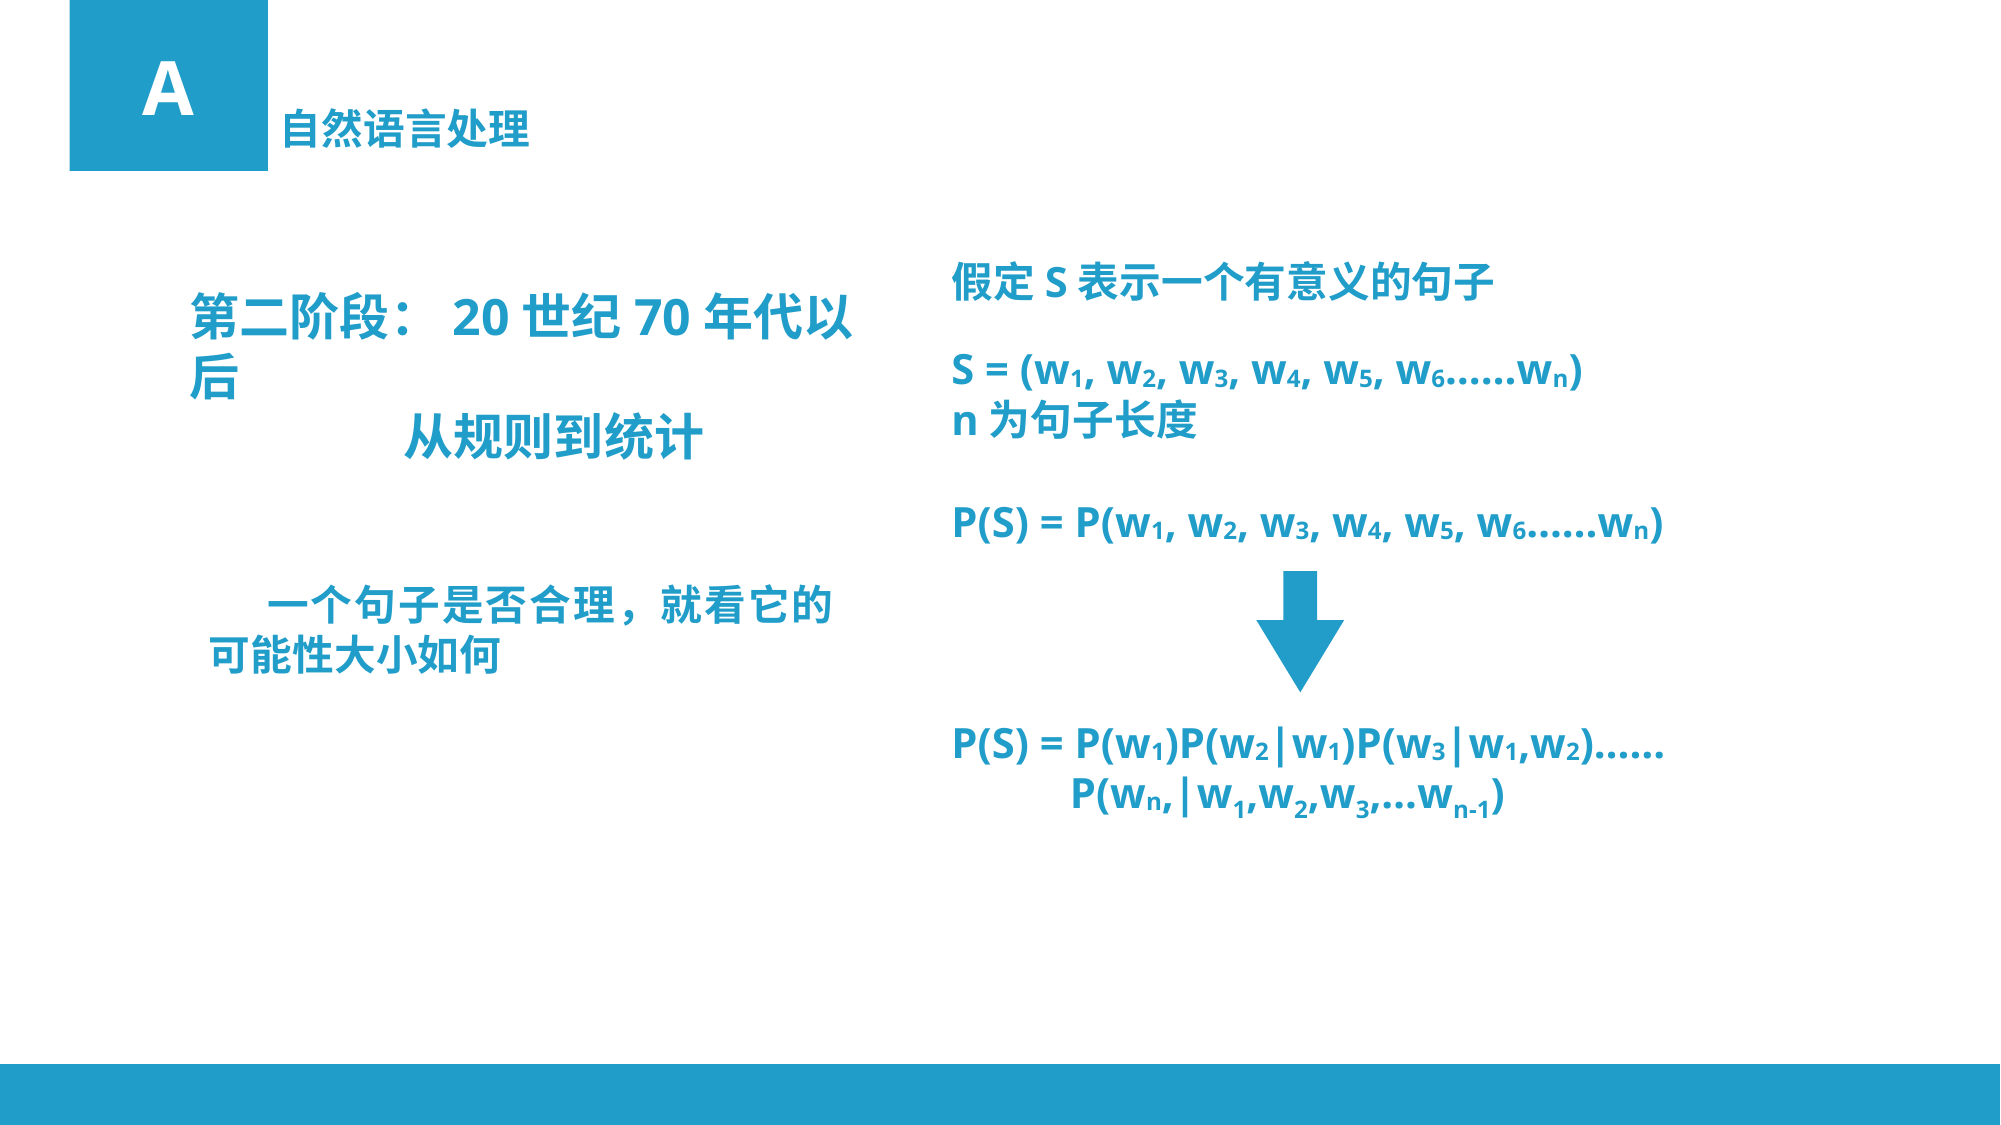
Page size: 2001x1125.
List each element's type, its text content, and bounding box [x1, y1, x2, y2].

text_box [69, 0, 268, 171]
text_box 假定S表示一个有意义的句子 [943, 248, 1831, 313]
text_box P(S) = P(w1)P(w2|w1)P(w3|w1,w2)…… P(wn,|w1,w2,w3,…wn-1) [943, 709, 1831, 832]
text_box A [135, 33, 203, 138]
text_box P(S) = P(w1, w2, w3, w4, w5, w6……wn) [943, 488, 1831, 554]
text_box 自然语言处理 [272, 95, 539, 161]
text_box [1258, 572, 1343, 691]
text_box 一个句子是否合理，就看它的可能性大小如何 [201, 571, 842, 687]
text_box S = (w1, w2, w3, w4, w5, w6……wn) n为句子长度 [943, 335, 1831, 451]
text_box 第二阶段：20世纪70年代以后 从规则到统计 [181, 278, 862, 414]
